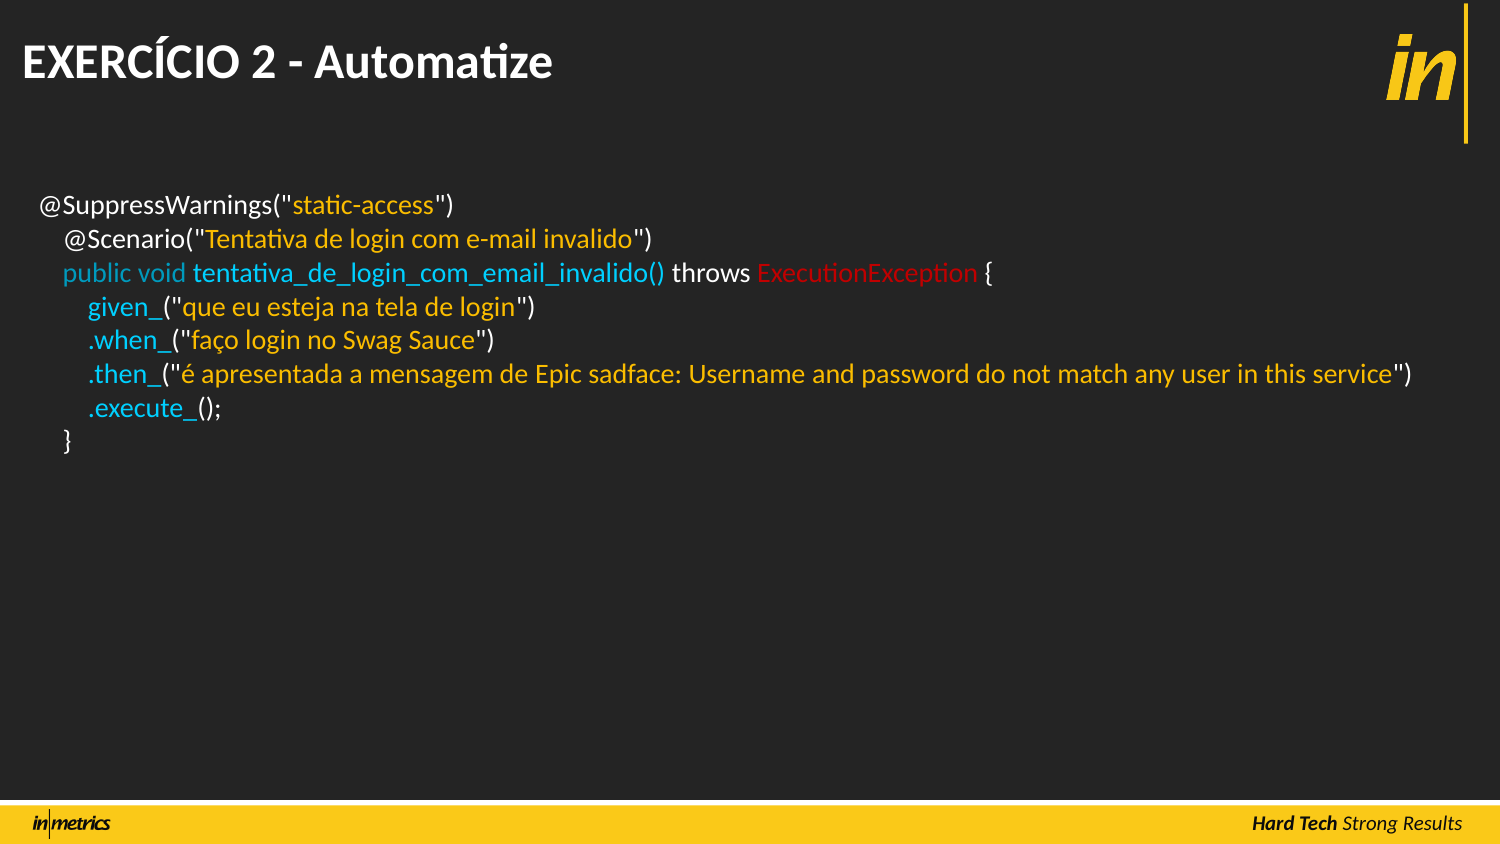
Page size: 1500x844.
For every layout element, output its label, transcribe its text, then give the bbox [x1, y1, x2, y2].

picture [1386, 3, 1468, 144]
title EXERCÍCIO 2 - Automatize [22, 35, 1465, 90]
picture [32, 809, 111, 839]
text_box @SuppressWarnings("static-access") @Scenario("Tentativa de login com e-mail invalido") public void tentativa_de_login_com_email_invalido() throws ExecutionException { given_("que eu esteja na tela de login") .when_("faço login no Swag Sauce") .then_("é apresentada a mensagem de Epic sadface: Username and password do not match any user in this service") .execute_(); } [22, 179, 1465, 464]
